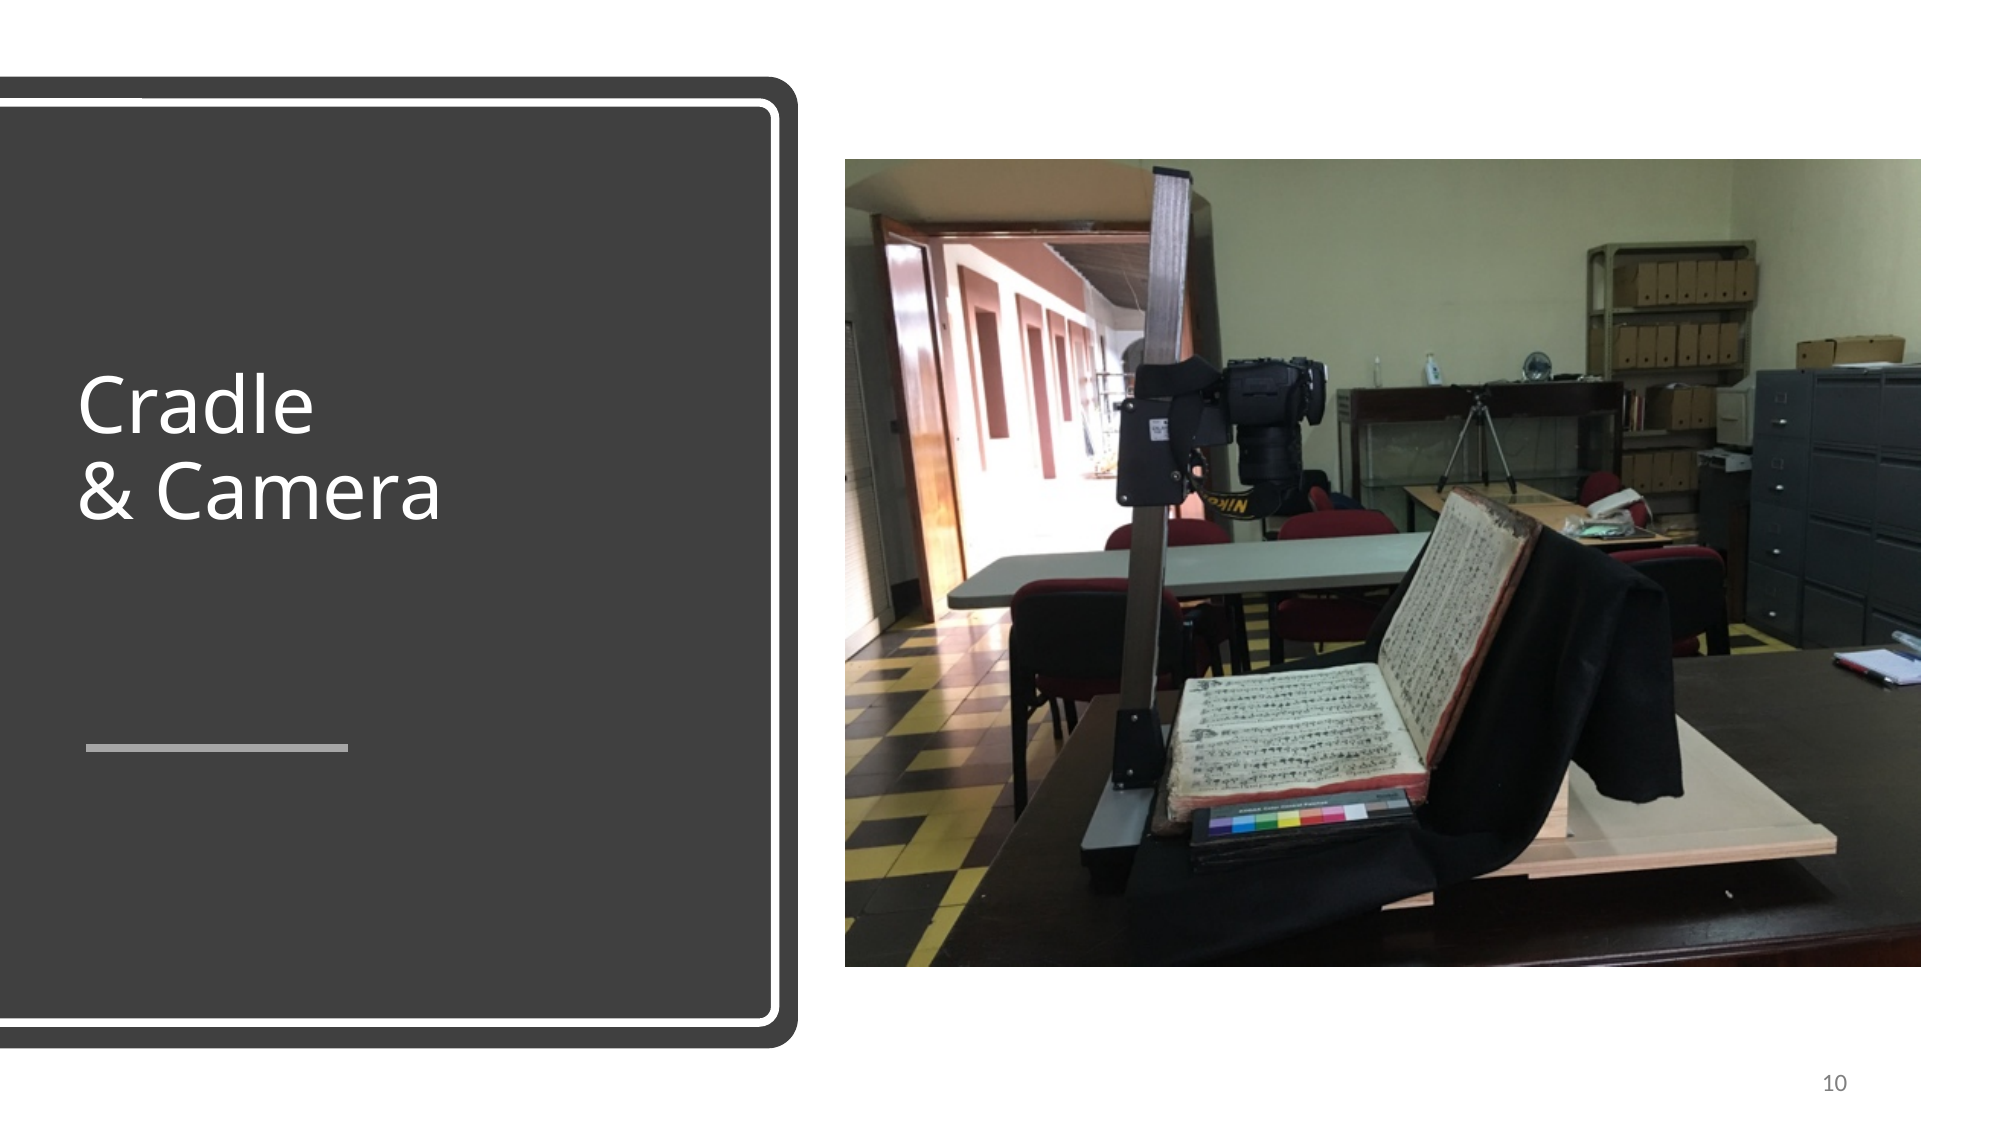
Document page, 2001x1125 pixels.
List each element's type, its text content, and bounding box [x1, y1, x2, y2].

text_box [0, 75, 799, 1050]
picture [845, 159, 1921, 967]
text_box [0, 101, 777, 1024]
slide_number 10 [1412, 1051, 1863, 1112]
